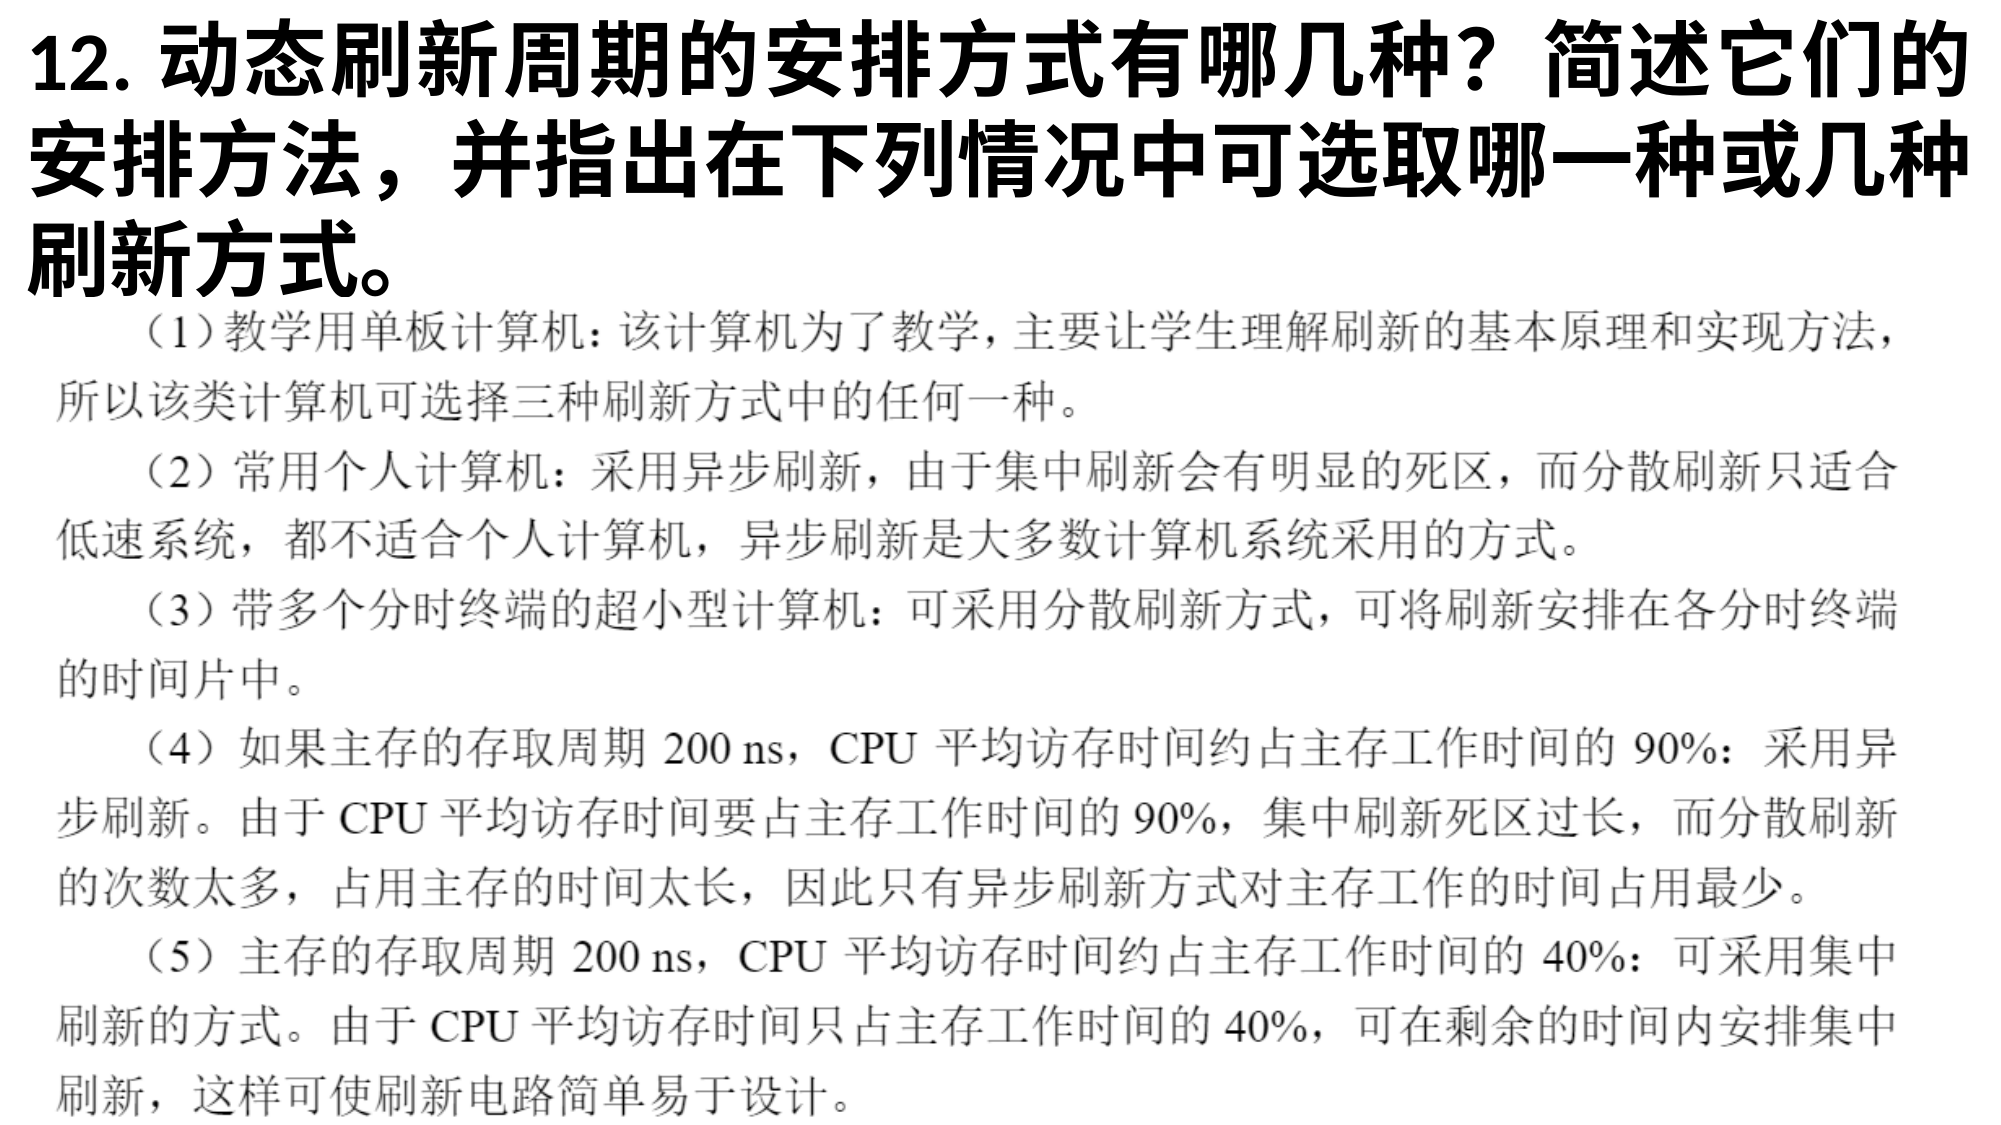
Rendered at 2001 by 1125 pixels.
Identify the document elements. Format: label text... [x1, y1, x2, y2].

picture [0, 297, 1908, 1125]
text_box 12.动态刷新周期的安排方式有哪几种？简述它们的安排方法，并指出在下列情况中可选取哪一种或几种刷新方式。 [12, 0, 1988, 315]
